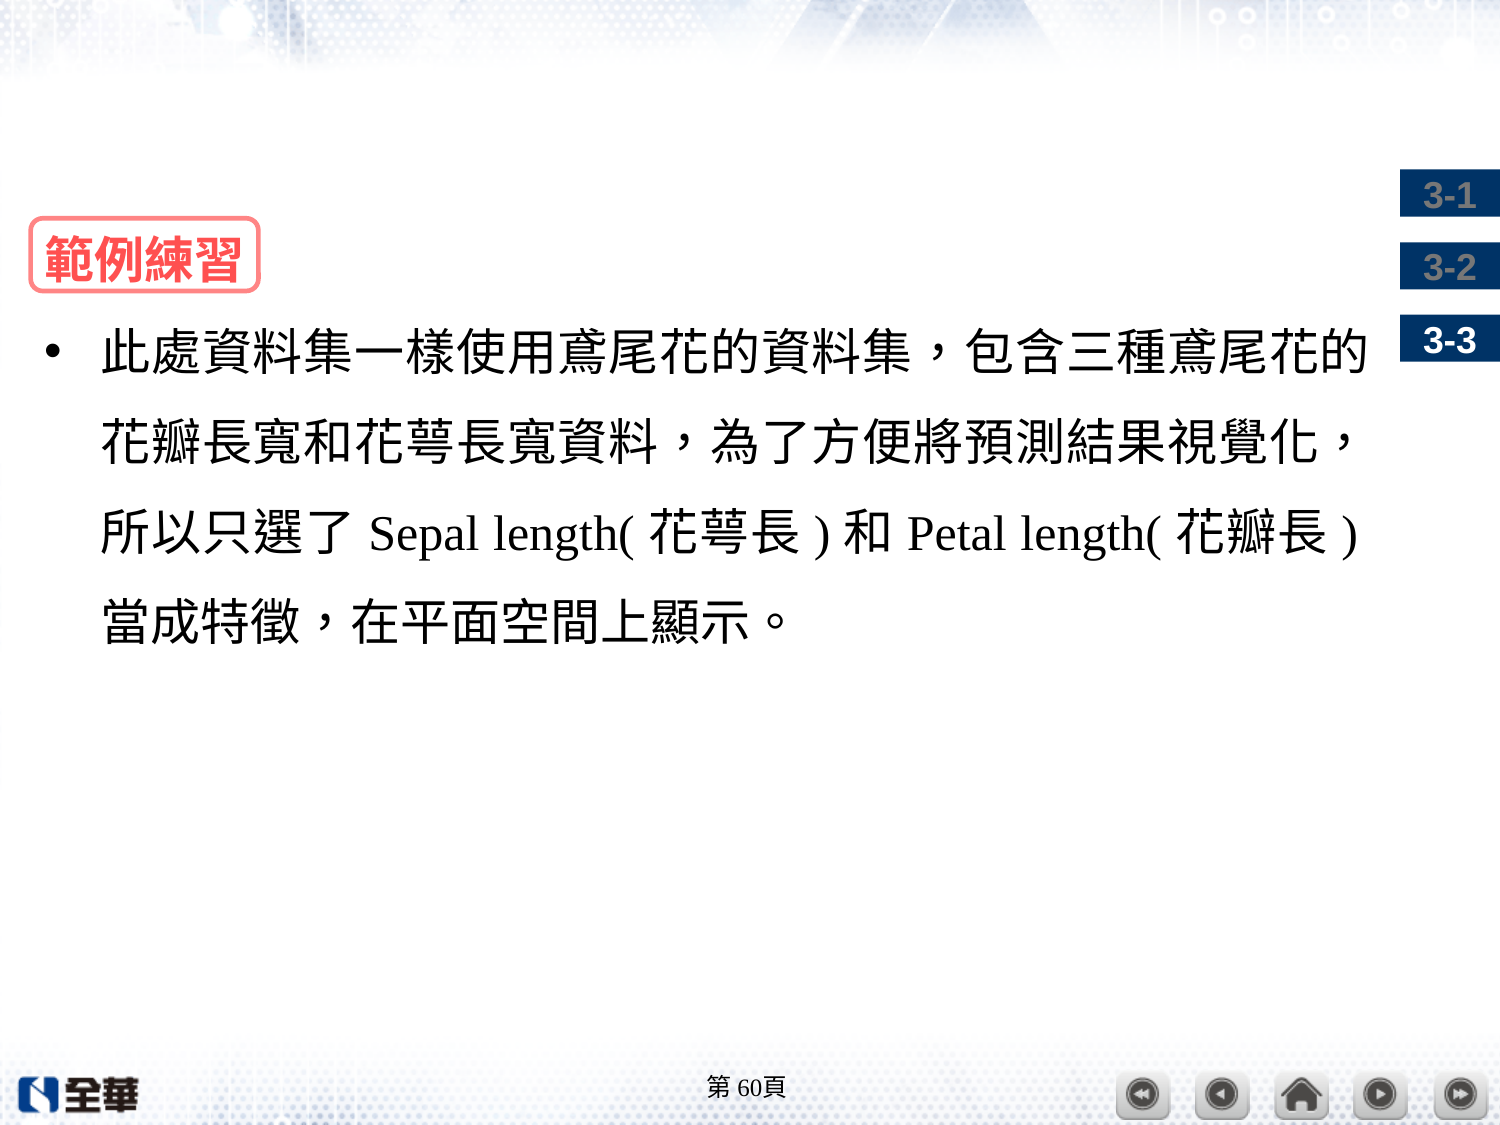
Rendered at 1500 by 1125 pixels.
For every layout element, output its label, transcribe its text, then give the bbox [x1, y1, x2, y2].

text_box 範例練習 此處資料集一樣使用鳶尾花的資料集，包含三種鳶尾花的花瓣長寬和花萼長寬資料，為了方便將預測結果視覺化，所以只選了Sepal length(花萼長)和Petal length(花瓣長)當成特徵，在平面空間上顯示。 [29, 221, 1385, 1049]
picture [0, 0, 1500, 1125]
text_box [30, 218, 259, 292]
